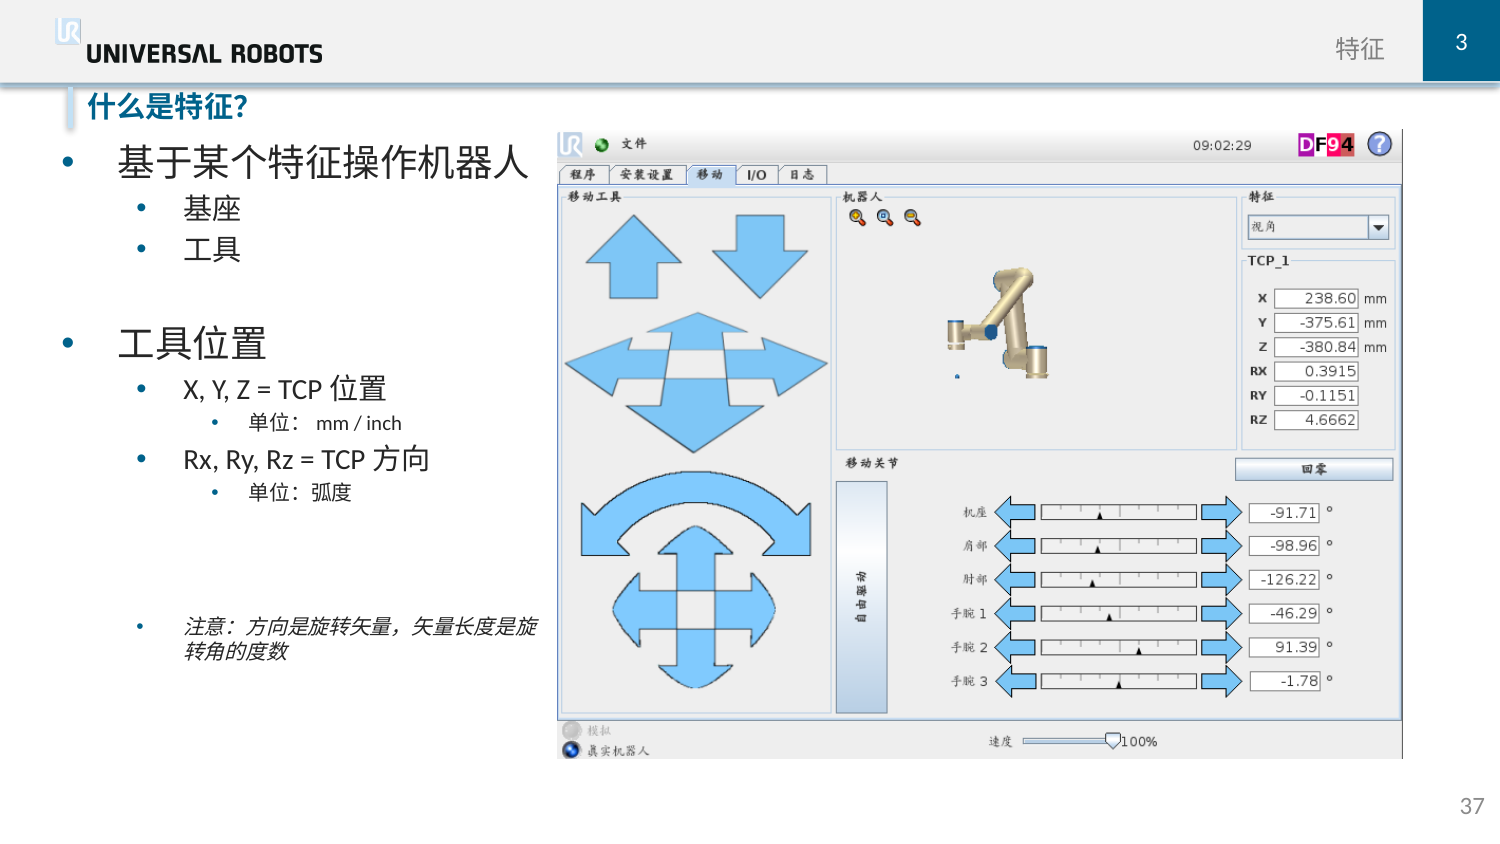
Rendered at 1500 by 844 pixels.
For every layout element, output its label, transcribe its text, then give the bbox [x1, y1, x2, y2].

picture [55, 18, 322, 63]
list 3 [1422, 0, 1500, 82]
list 特征 [750, 0, 1386, 65]
list 什么是特征？ [87, 87, 749, 130]
slide_number 37 [1350, 782, 1500, 827]
text_box 基于某个特征操作机器人 基座 工具 工具位置 X, Y, Z = TCP位置 单位：mm / inch Rx, Ry, Rz = TCP方向 单位：弧度 注意：方向是旋转矢量，矢量长度是旋转角的度数 [46, 83, 558, 827]
picture [556, 128, 1403, 759]
